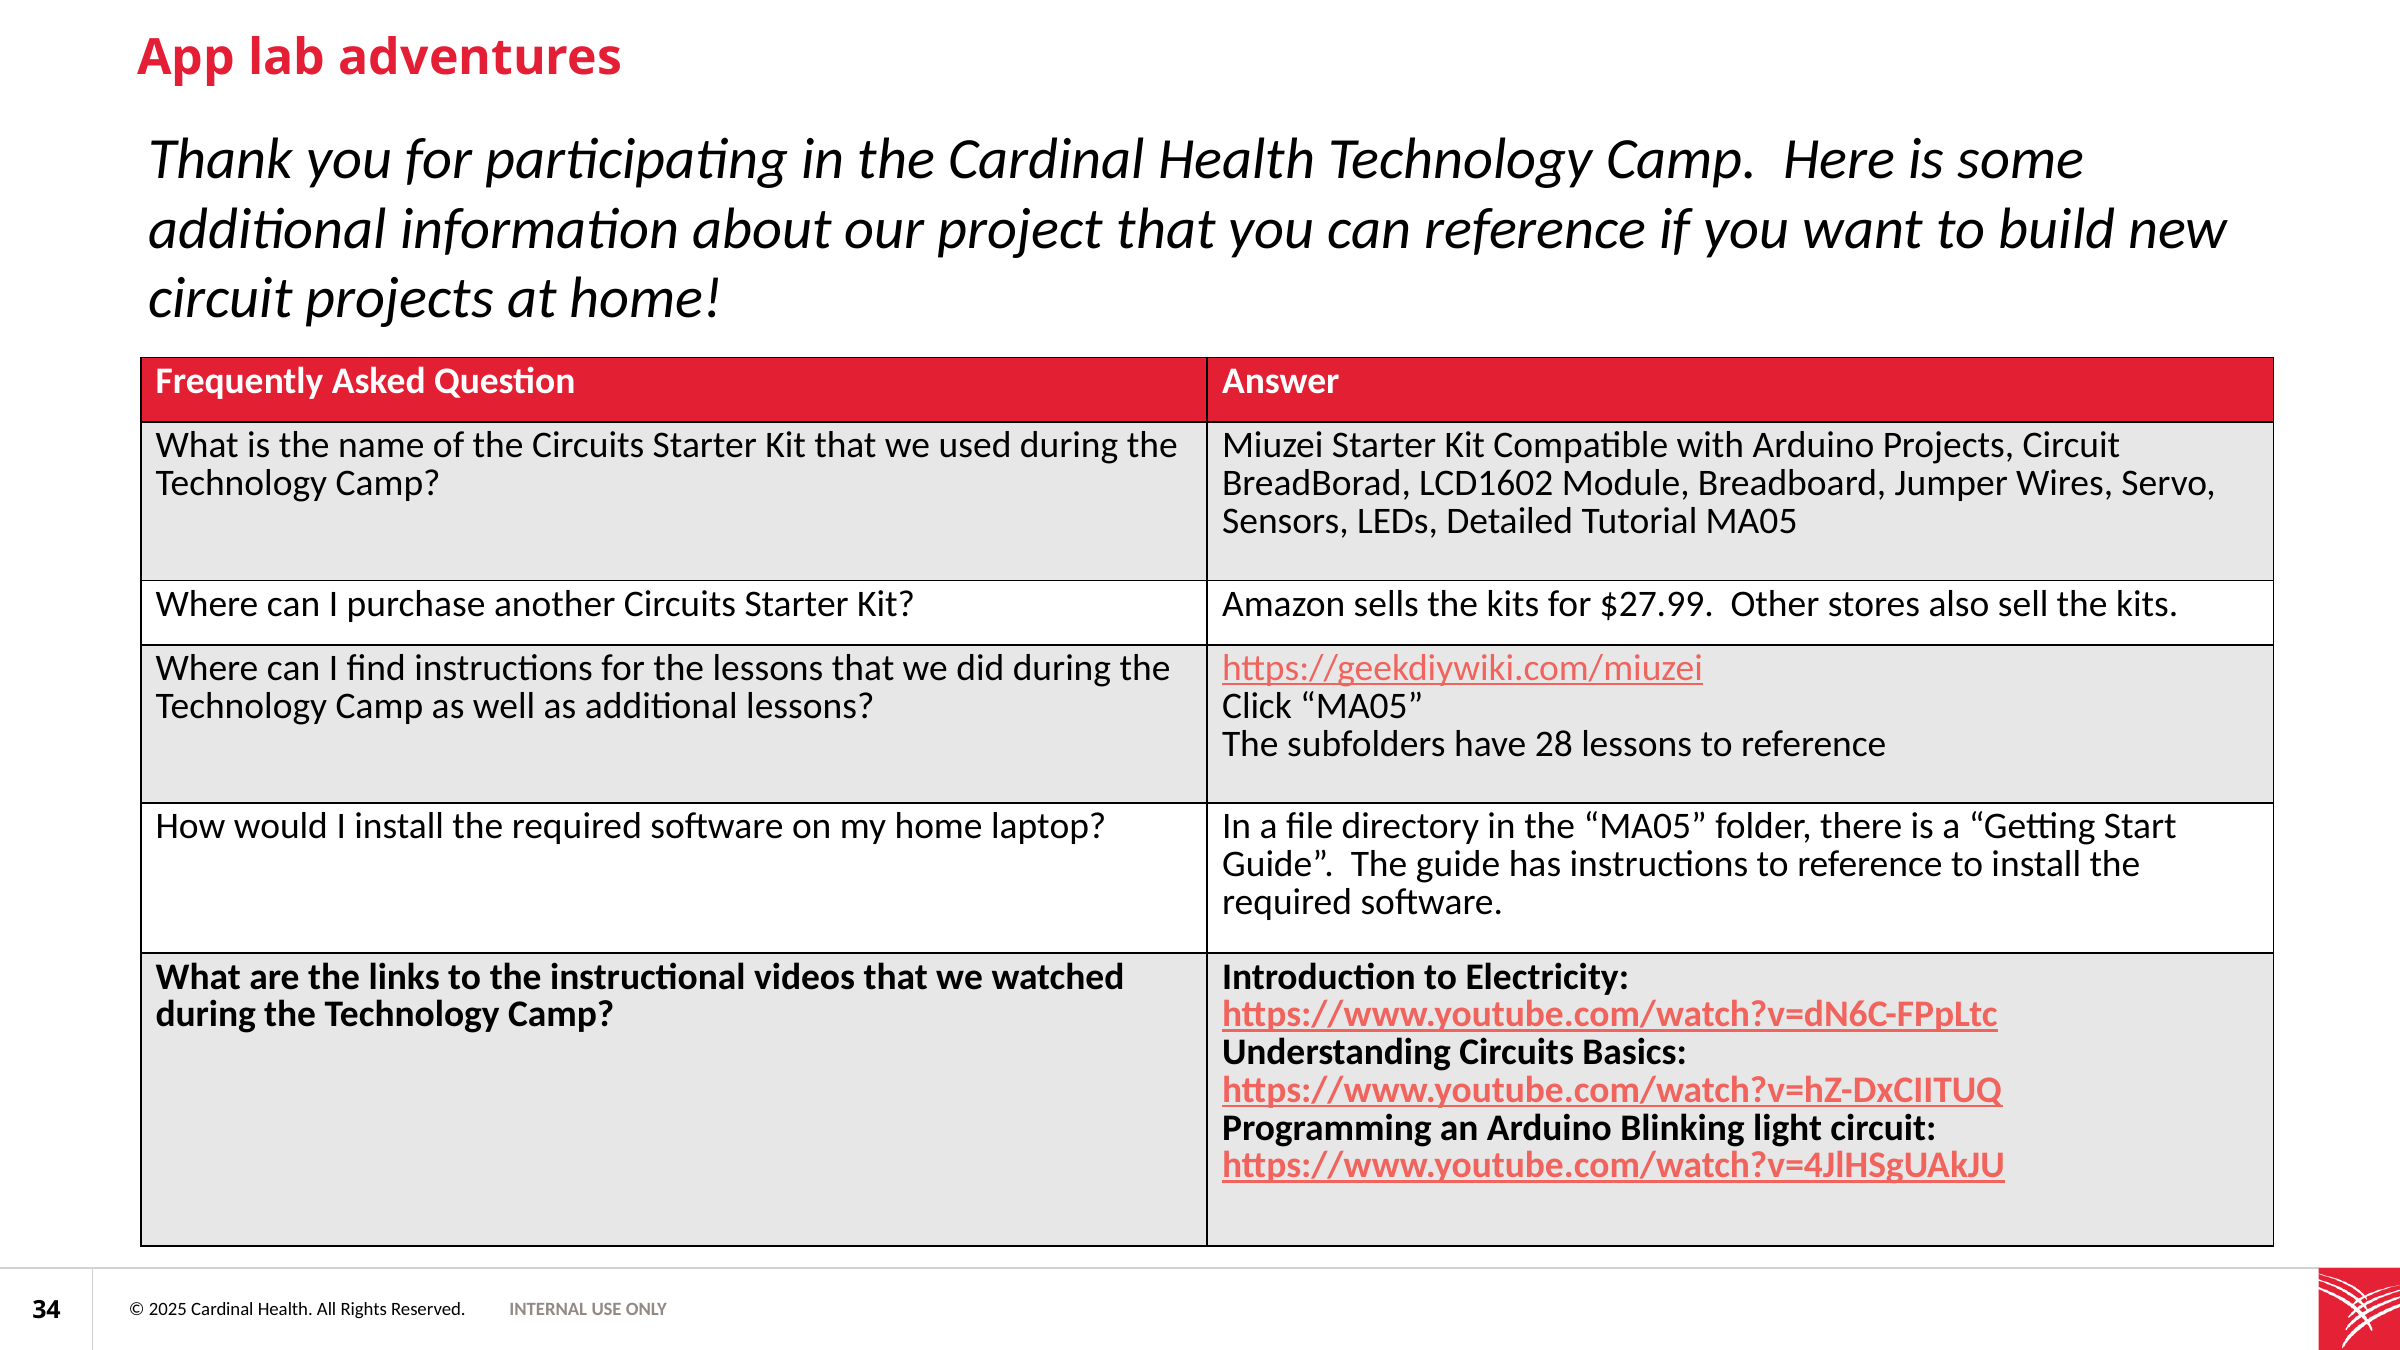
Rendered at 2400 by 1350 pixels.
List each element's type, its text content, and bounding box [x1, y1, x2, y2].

table_cell What is the name of the Circuits Starter Kit that we used during the Technology Camp? [142, 423, 1206, 580]
text_box Thank you for participating in the Cardinal Health Technology Camp. Here is some additional information about our project that you can reference if you want to build new circuit projects at home! [133, 112, 2267, 337]
list App lab adventures [122, 26, 2265, 99]
table_cell Amazon sells the kits for $27.99. Other stores also sell the kits. [1208, 581, 2273, 644]
table_cell Miuzei Starter Kit Compatible with Arduino Projects, Circuit BreadBorad, LCD1602 Module, Breadboard, Jumper Wires, Servo, Sensors, LEDs, Detailed Tutorial MA05 [1208, 423, 2273, 580]
table_cell https://geekdiywiki.com/miuzei Click “MA05” The subfolders have 28 lessons to reference [1208, 646, 2273, 802]
table_header Frequently Asked Question [142, 358, 1206, 421]
table_cell Where can I purchase another Circuits Starter Kit? [142, 581, 1206, 644]
table_cell What are the links to the instructional videos that we watched during the Technology Camp? [142, 954, 1206, 1245]
table_cell In a file directory in the “MA05” folder, there is a “Getting Start Guide”. The guide has instructions to reference to install the required software. [1208, 804, 2273, 952]
table_cell Where can I find instructions for the lessons that we did during the Technology Camp as well as additional lessons? [142, 646, 1206, 802]
table_cell How would I install the required software on my home laptop? [142, 804, 1206, 952]
table_header Answer [1208, 358, 2273, 421]
table_cell Introduction to Electricity: https://www.youtube.com/watch?v=dN6C-FPpLtc Understanding Circuits Basics: https://www.youtube.com/watch?v=hZ-DxCIITUQ Programming an Arduino Blinking light circuit: https://www.youtube.com/watch?v=4JlHSgUAkJU [1208, 954, 2273, 1245]
